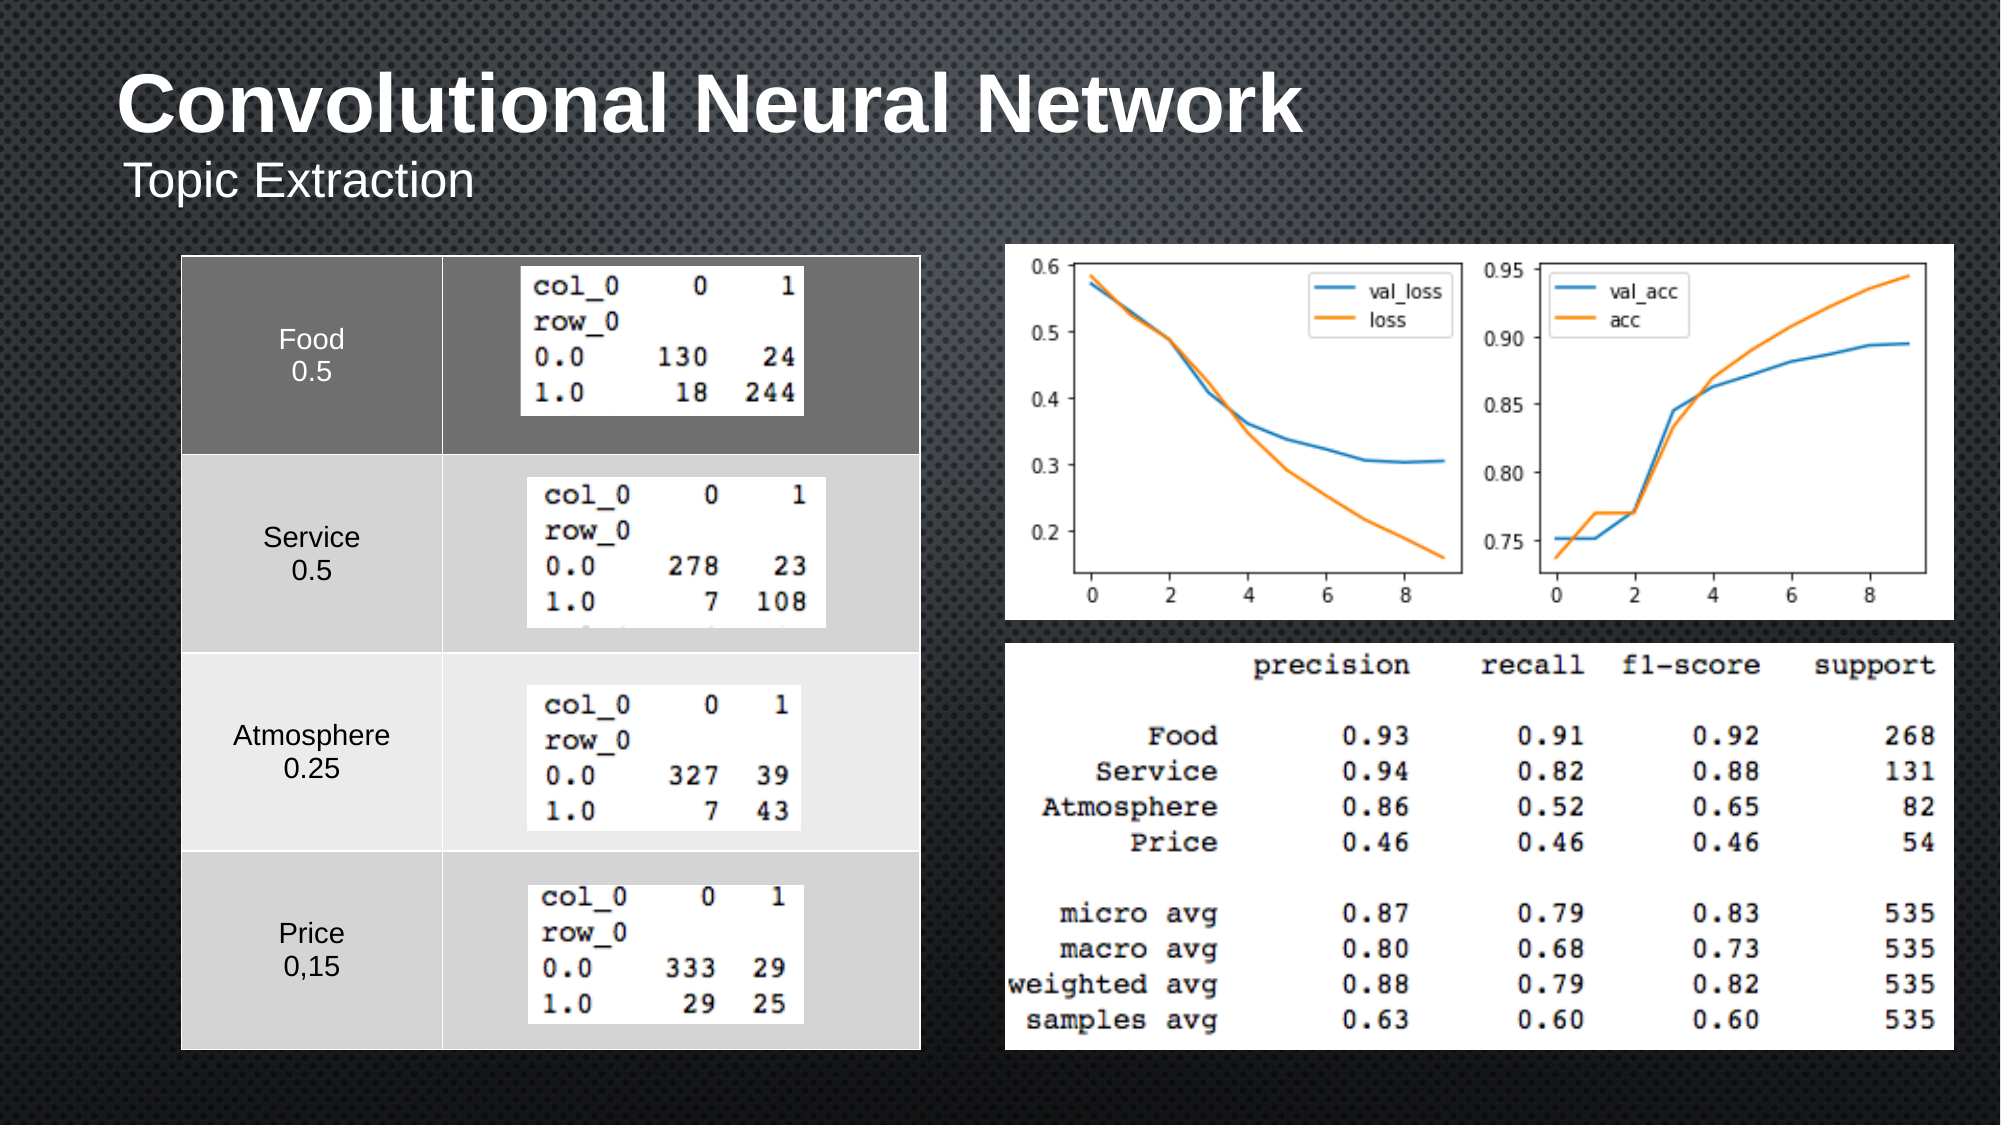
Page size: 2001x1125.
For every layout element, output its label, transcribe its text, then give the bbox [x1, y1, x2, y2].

table_cell [443, 455, 919, 652]
table_cell Price 0,15 [182, 852, 442, 1049]
table_cell Atmosphere 0.25 [182, 654, 442, 850]
table_cell Service 0.5 [182, 455, 442, 652]
table_header Food 0.5 [182, 257, 442, 454]
text_box Convolutional Neural Network [101, 41, 1320, 156]
table_cell [443, 852, 919, 1049]
text_box Topic Extraction [108, 140, 491, 216]
table_header [443, 257, 919, 454]
picture [0, 0, 2001, 1125]
table_cell [443, 654, 919, 850]
